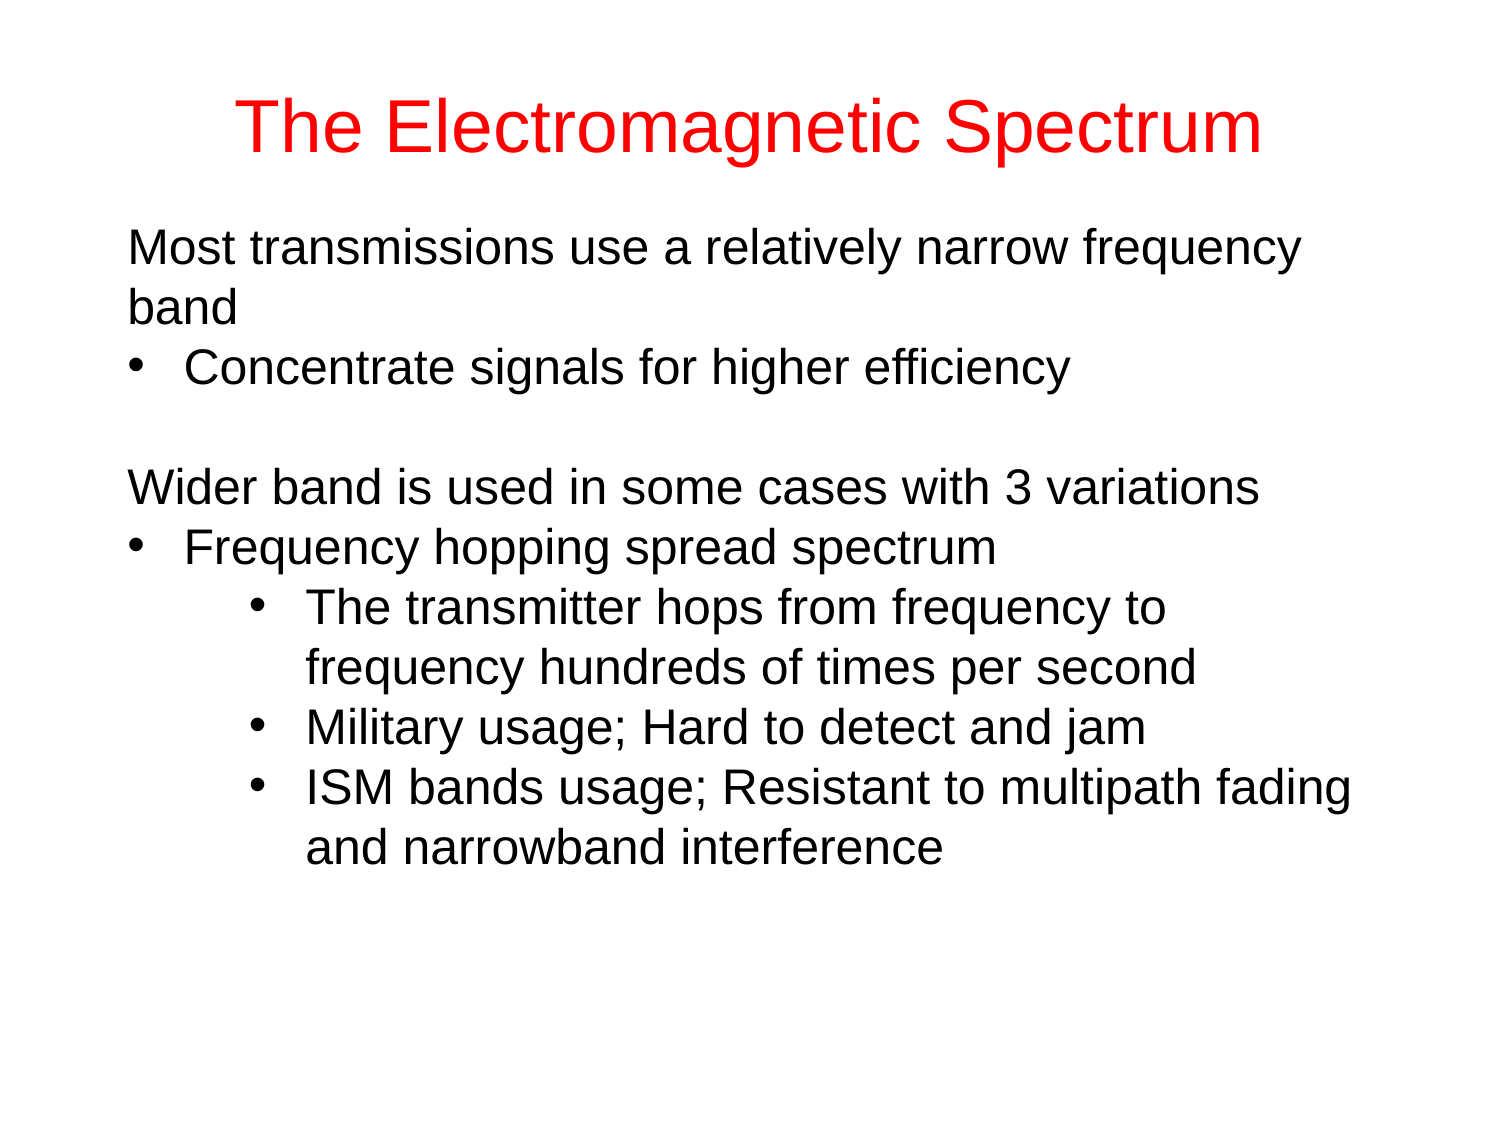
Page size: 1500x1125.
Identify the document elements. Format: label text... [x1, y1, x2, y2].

title The Electromagnetic Spectrum [0, 0, 1500, 245]
